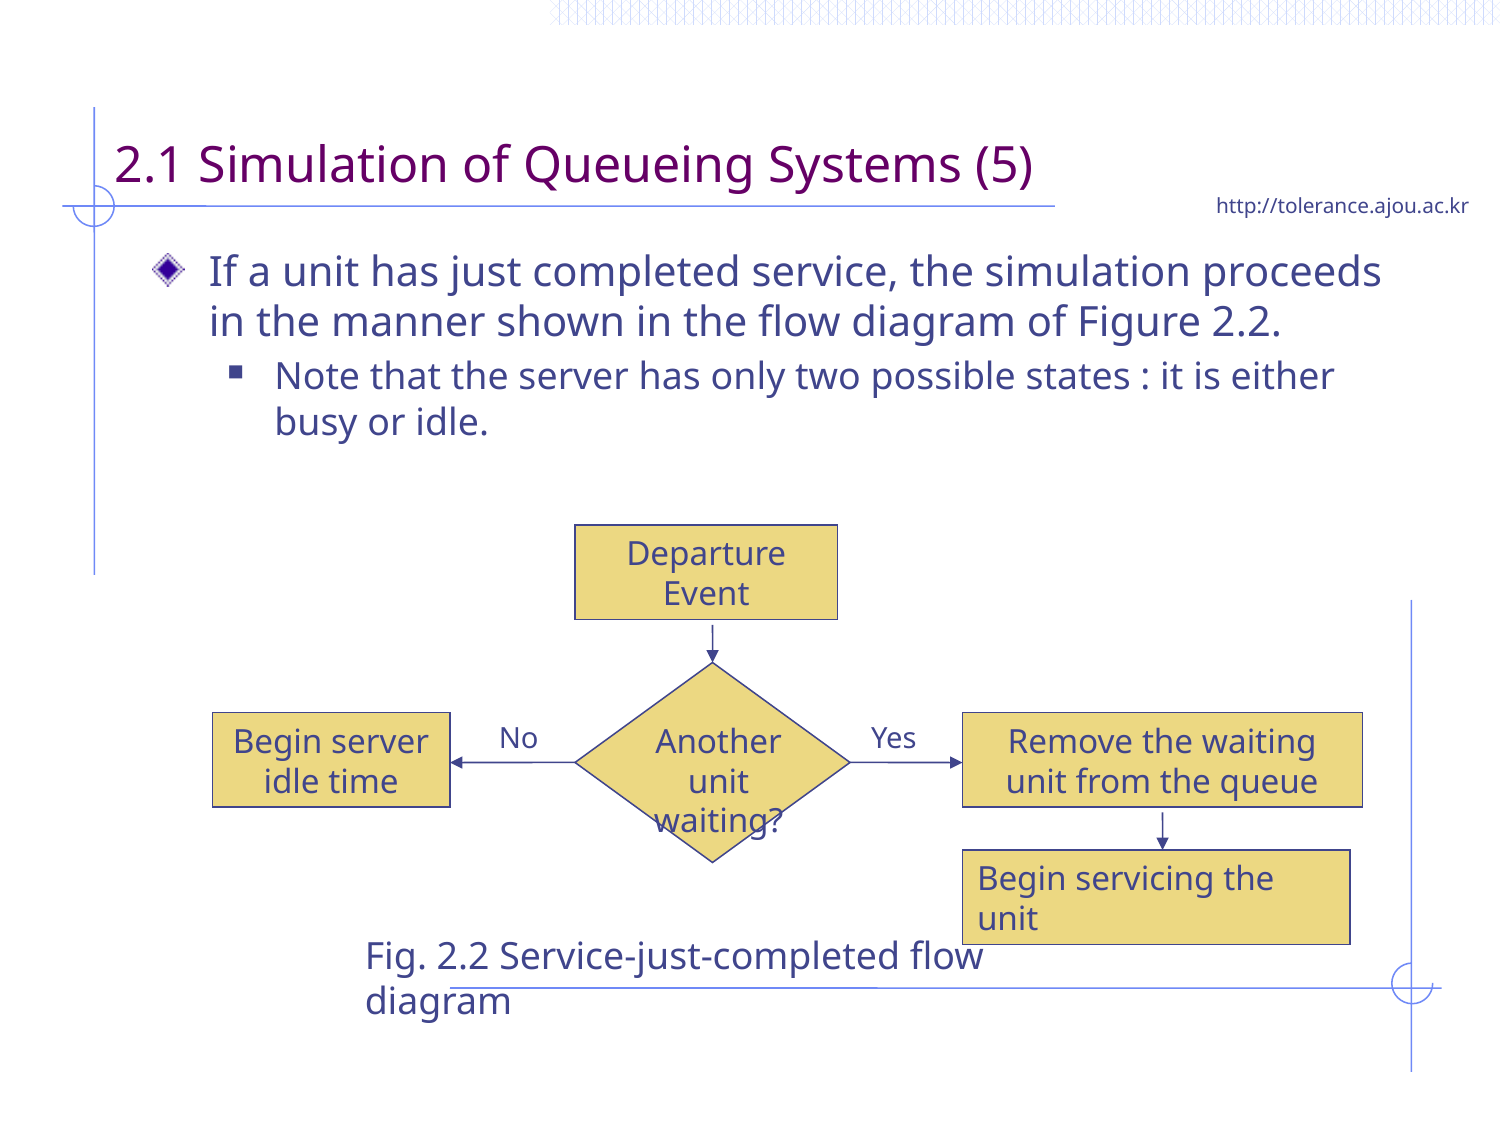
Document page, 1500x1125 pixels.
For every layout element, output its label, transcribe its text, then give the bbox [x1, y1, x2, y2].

text_box Begin server idle time [212, 712, 450, 807]
text_box Begin servicing the unit [962, 849, 1350, 945]
text_box [450, 756, 474, 769]
text_box No [474, 712, 563, 763]
title 2.1 Simulation of Queueing Systems (5) [99, 99, 1201, 201]
text_box Departure Event [575, 524, 838, 620]
text_box Yes [849, 712, 938, 763]
text_box [706, 624, 719, 663]
text_box [1156, 812, 1169, 850]
text_box Another unit waiting? [612, 712, 825, 847]
text_box [938, 756, 963, 769]
list If a unit has just completed service, the simulation proceeds in the manner shown in the flow diagram of Figure 2.2. Note that the server has only two possible states : it is either busy or idle. [137, 237, 1413, 988]
text_box Remove the waiting unit from the queue [962, 712, 1363, 807]
text_box Fig. 2.2 Service-just-completed flow diagram [350, 924, 1138, 1030]
picture [152, 253, 185, 287]
